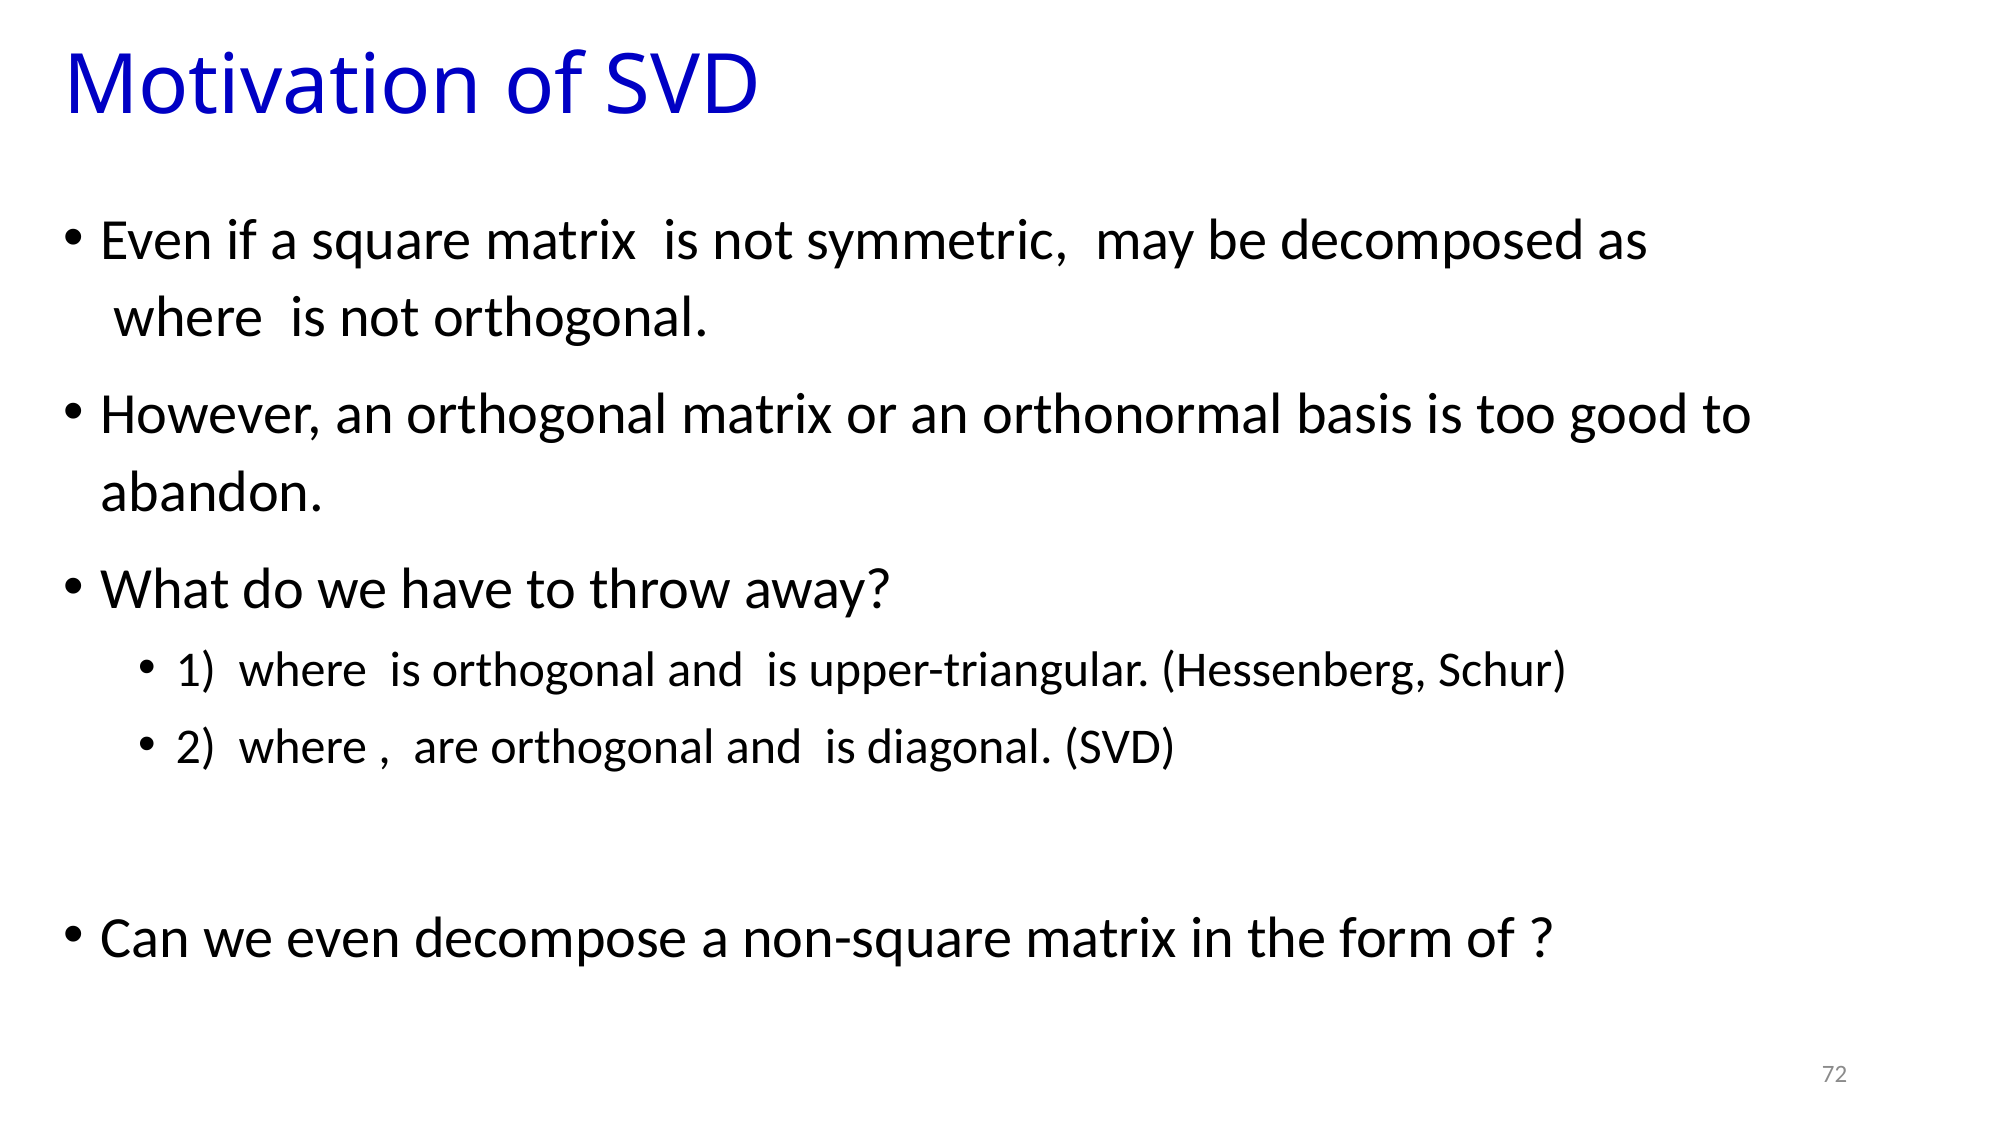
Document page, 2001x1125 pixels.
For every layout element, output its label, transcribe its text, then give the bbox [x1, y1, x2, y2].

slide_number 72 [1412, 1042, 1863, 1103]
title Motivation of SVD [48, 22, 1937, 152]
